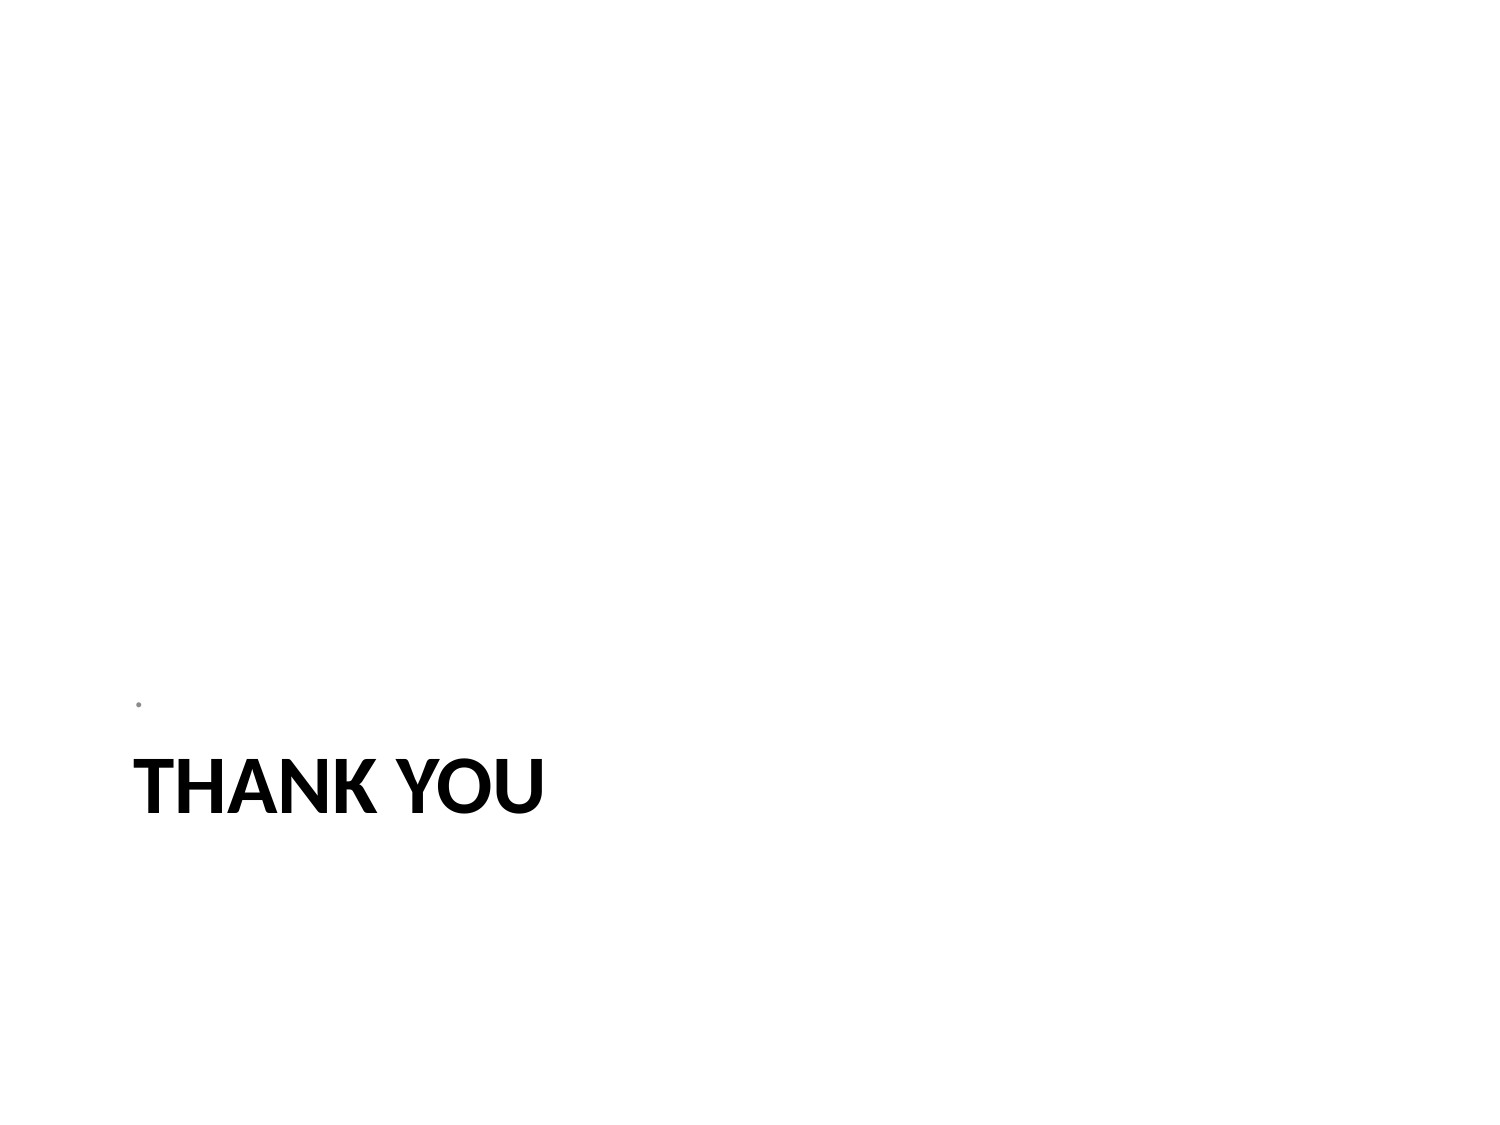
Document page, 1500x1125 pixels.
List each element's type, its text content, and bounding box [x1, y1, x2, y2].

list . [118, 476, 1394, 723]
title Thank you [118, 723, 1394, 947]
